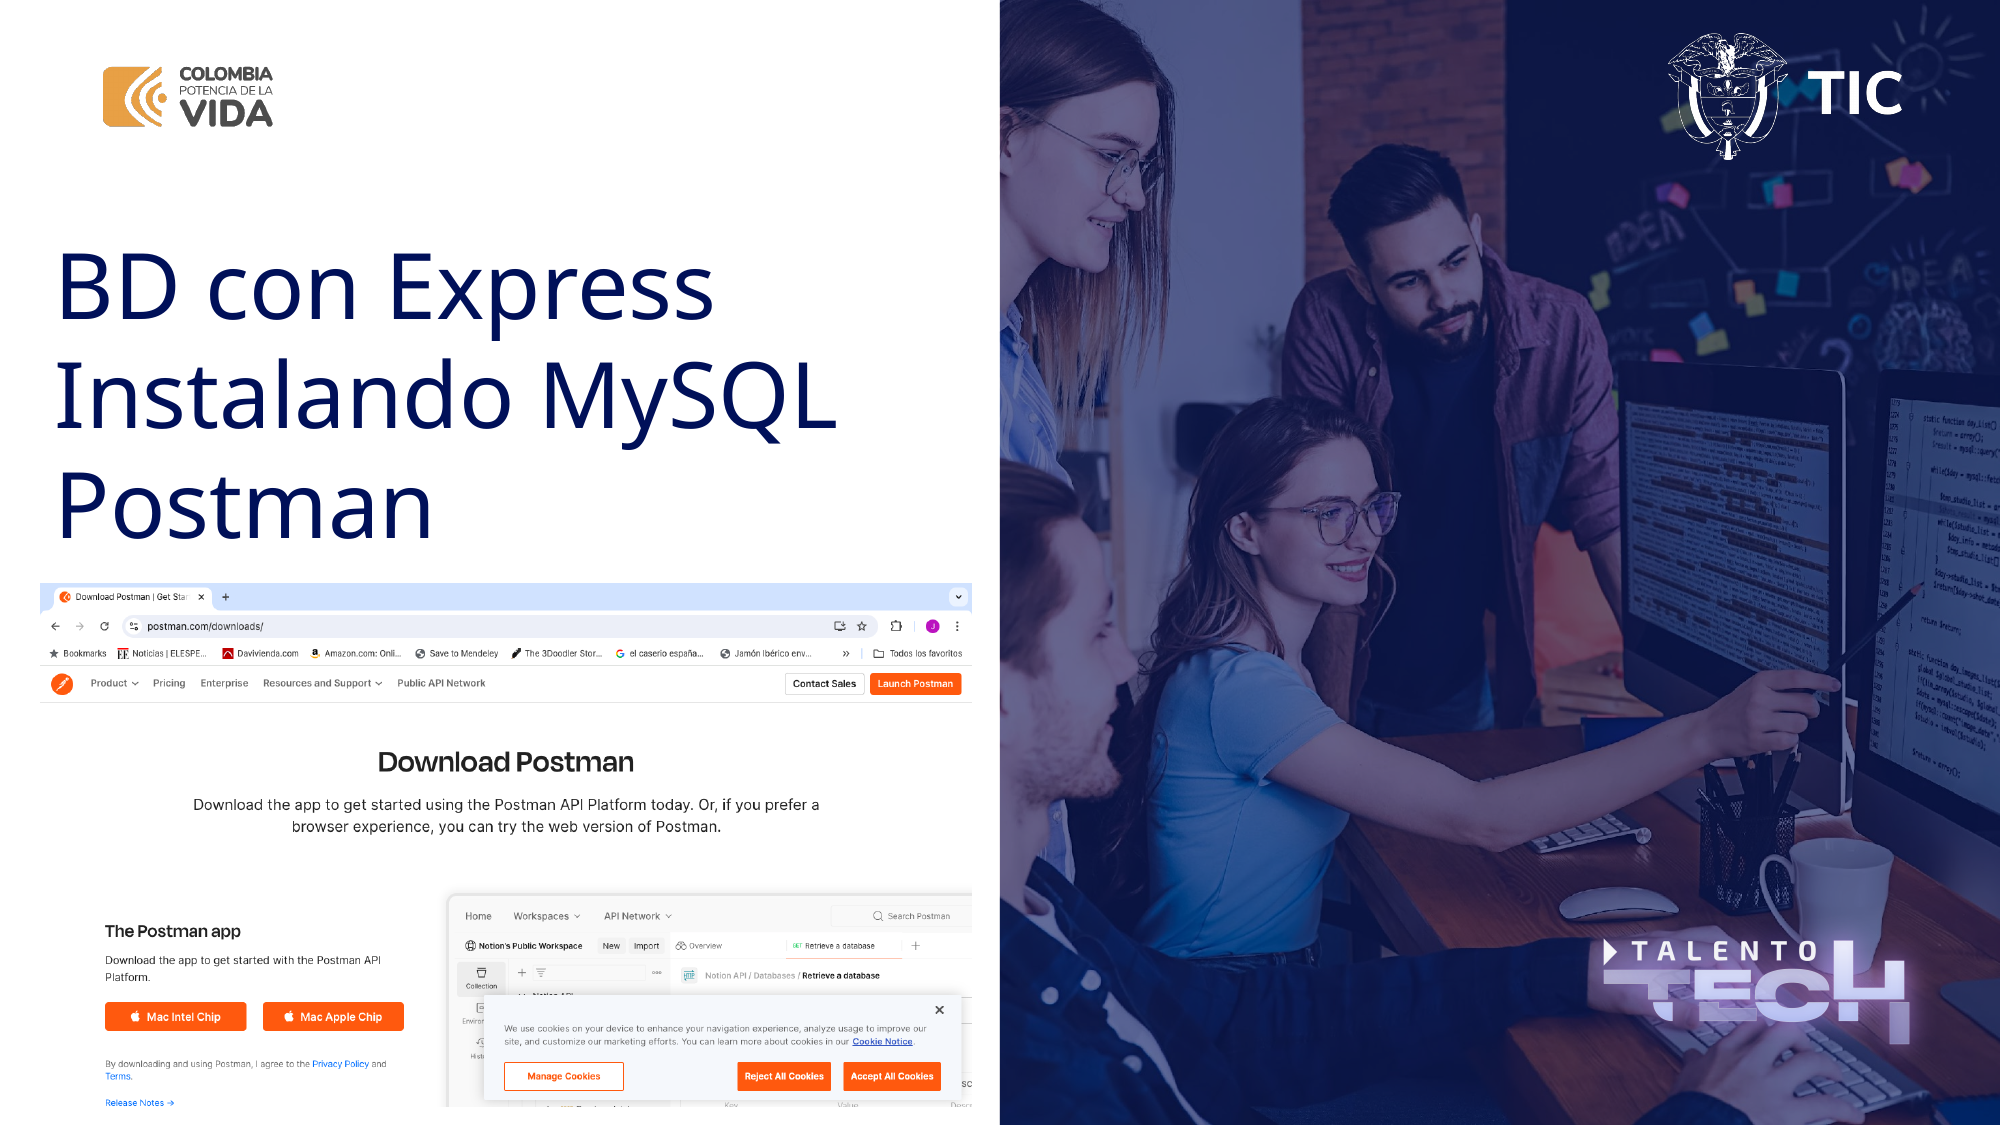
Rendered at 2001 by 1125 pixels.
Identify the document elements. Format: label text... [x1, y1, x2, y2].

picture [999, 0, 2000, 1125]
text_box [97, 33, 1903, 160]
text_box [98, 354, 927, 479]
text_box BD con Express Instalando MySQL Postman [40, 219, 994, 565]
picture [39, 583, 972, 1108]
